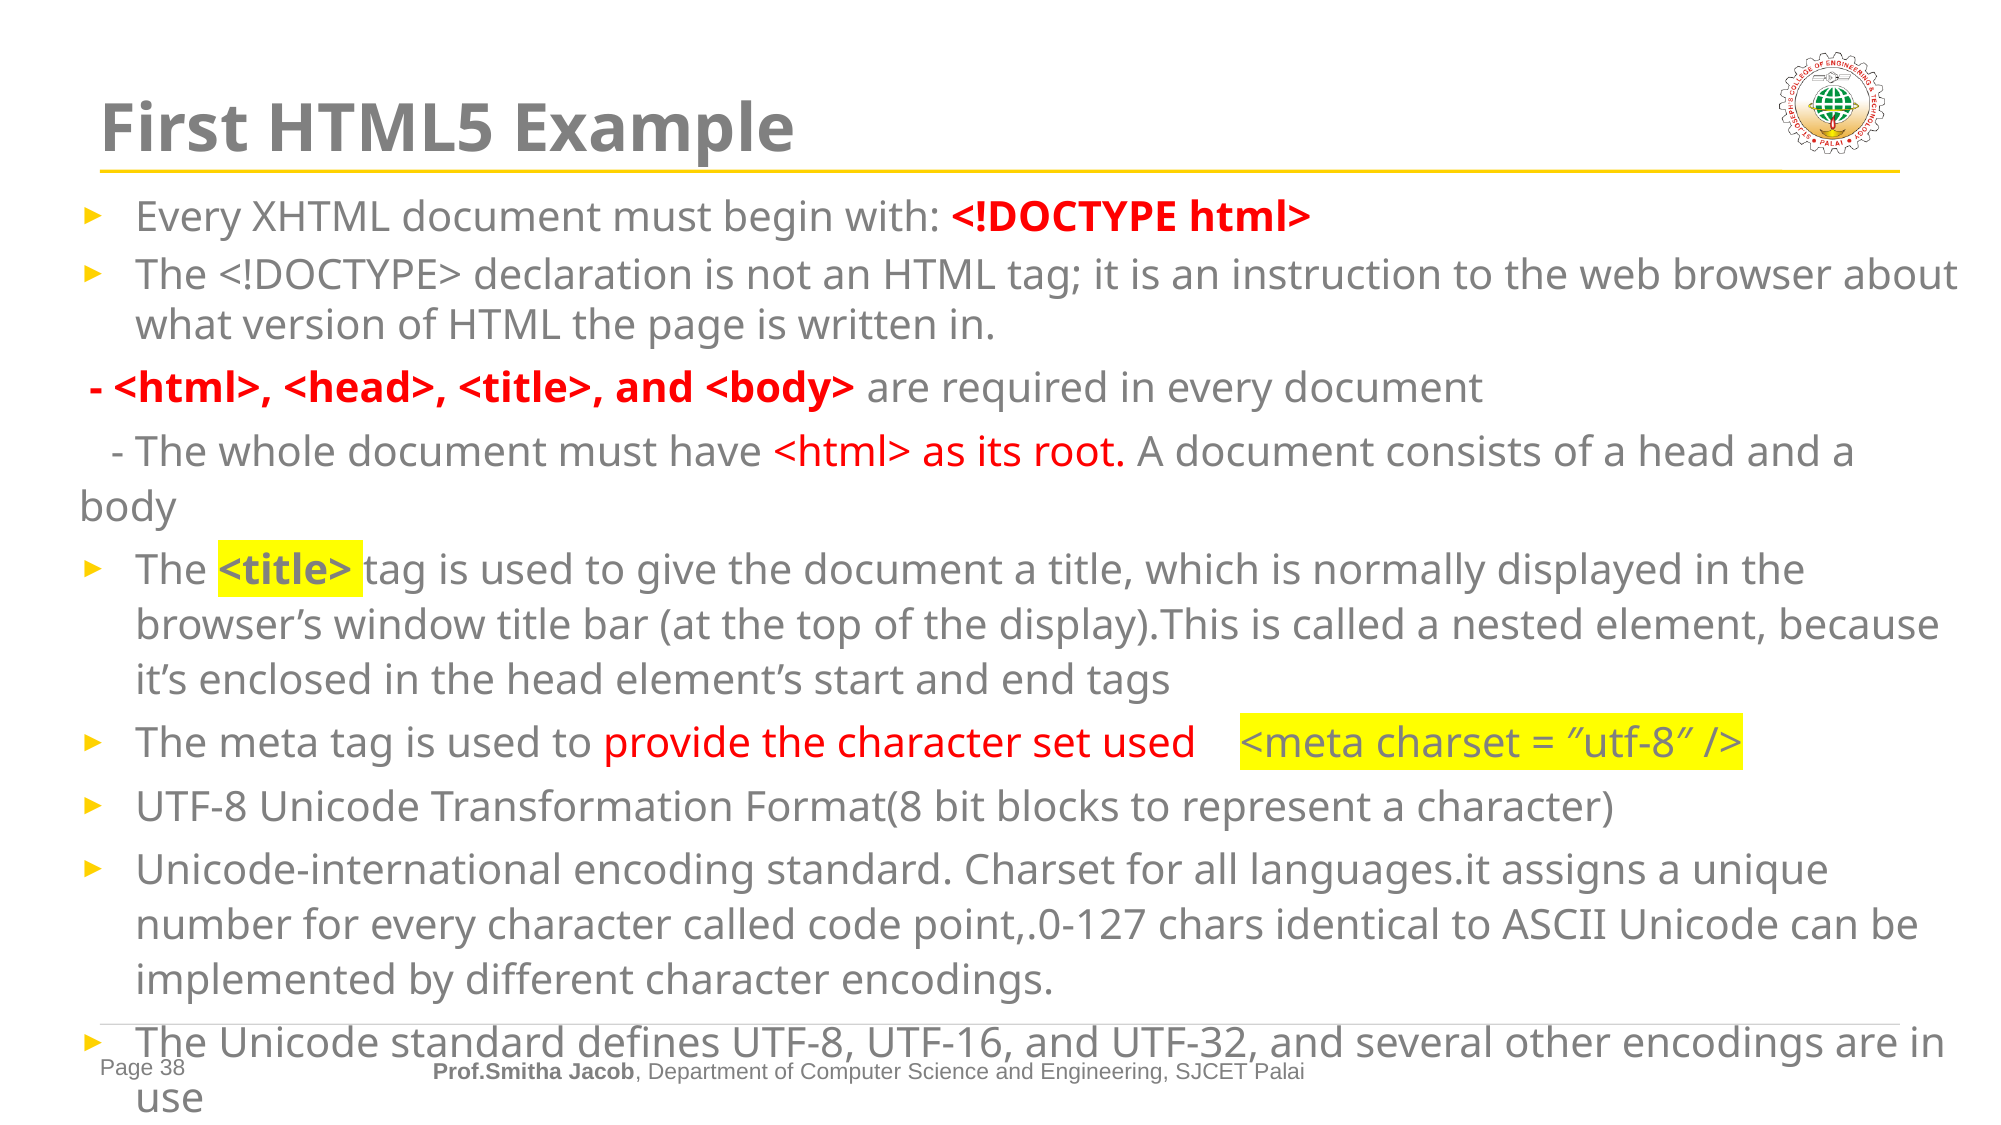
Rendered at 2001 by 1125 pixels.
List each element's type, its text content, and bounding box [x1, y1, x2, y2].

title First HTML5 Example [99, 33, 1900, 175]
list Every XHTML document must begin with: <!DOCTYPE html> The <!DOCTYPE> declaration is not an HTML tag; it is an instruction to the web browser about what version of HTML the page is written in. - <html>, <head>, <title>, and <body> are required in every document - The whole document must have <html> as its root. A document consists of a head and a body The <title> tag is used to give the document a title, which is normally displayed in the browser’s window title bar (at the top of the display).This is called a nested element, because it’s enclosed in the head element’s start and end tags The meta tag is used to provide the character set used <meta charset = ″utf-8″ /> UTF-8 Unicode Transformation Format(8 bit blocks to represent a character) Unicode-international encoding standard. Charset for all languages.it assigns a unique number for every character called code point,.0-127 chars identical to ASCII Unicode can be implemented by different character encodings. The Unicode standard defines UTF-8, UTF-16, and UTF-32, and several other encodings are in use [78, 184, 1960, 910]
